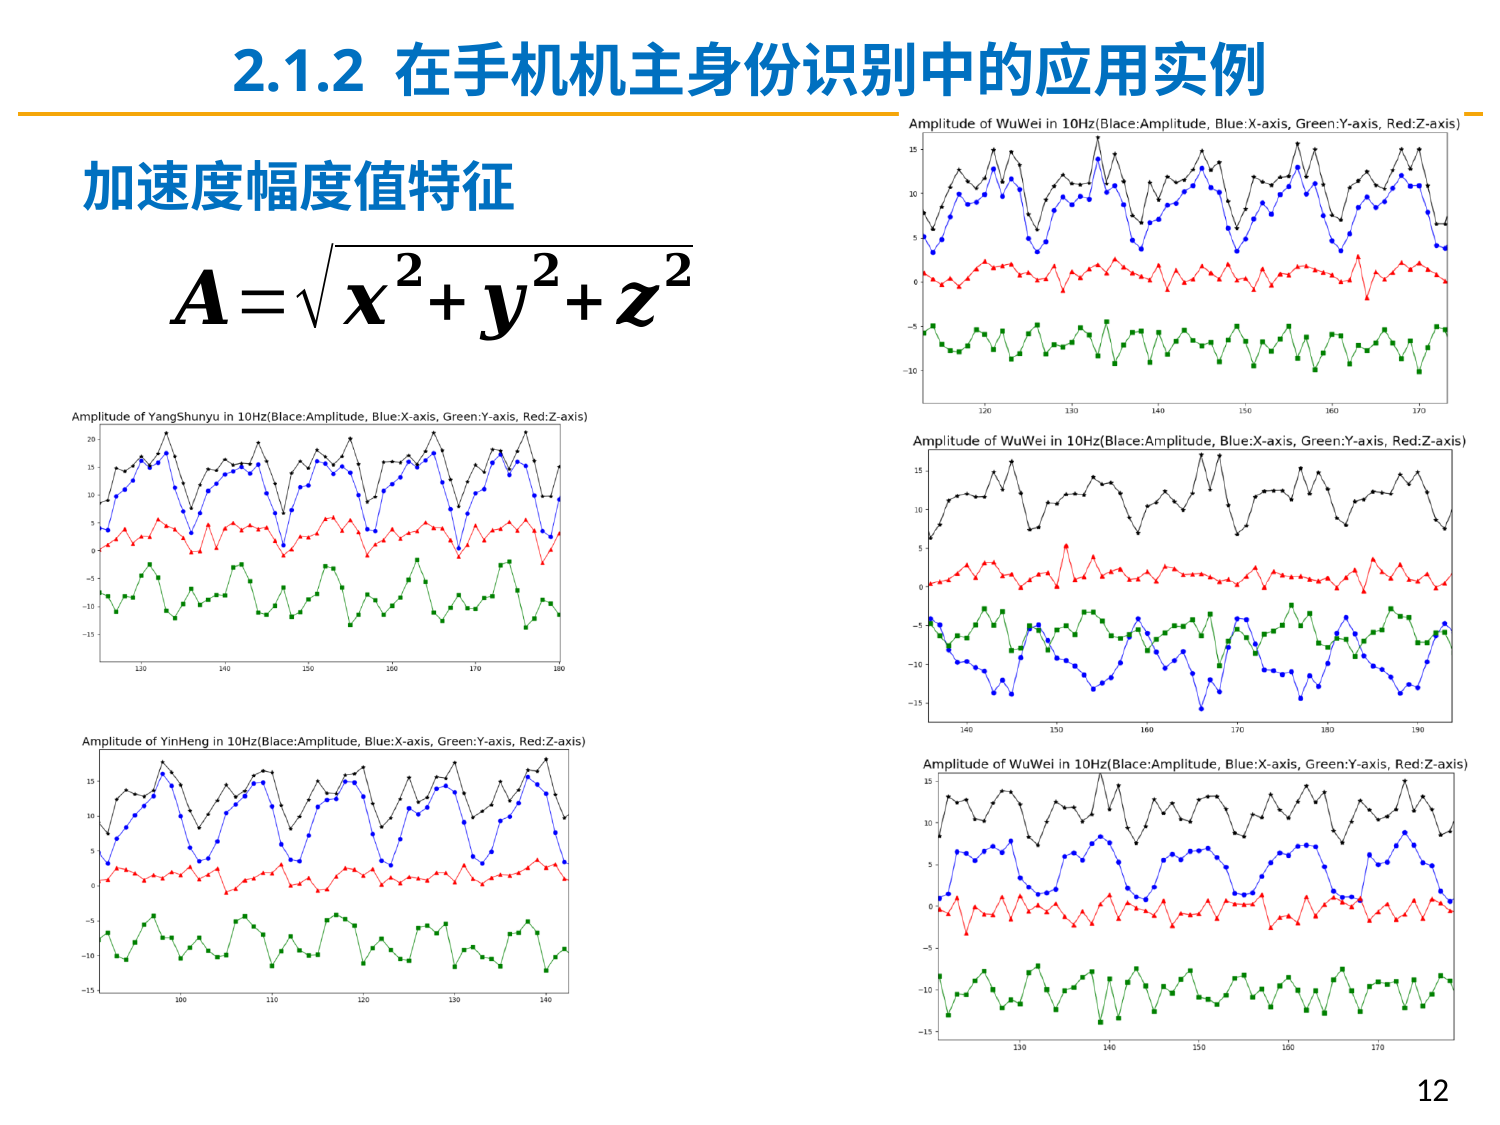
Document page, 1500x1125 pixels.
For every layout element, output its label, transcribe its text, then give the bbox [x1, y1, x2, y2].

picture [898, 425, 1476, 1065]
picture [67, 727, 594, 1012]
picture [898, 111, 1465, 424]
text_box 加速度幅度值特征 [67, 111, 904, 1059]
picture [66, 399, 594, 684]
text_box 12 [1114, 1073, 1465, 1106]
text_box 2.1.2 在手机机主身份识别中的应用实例 [0, 25, 1500, 111]
